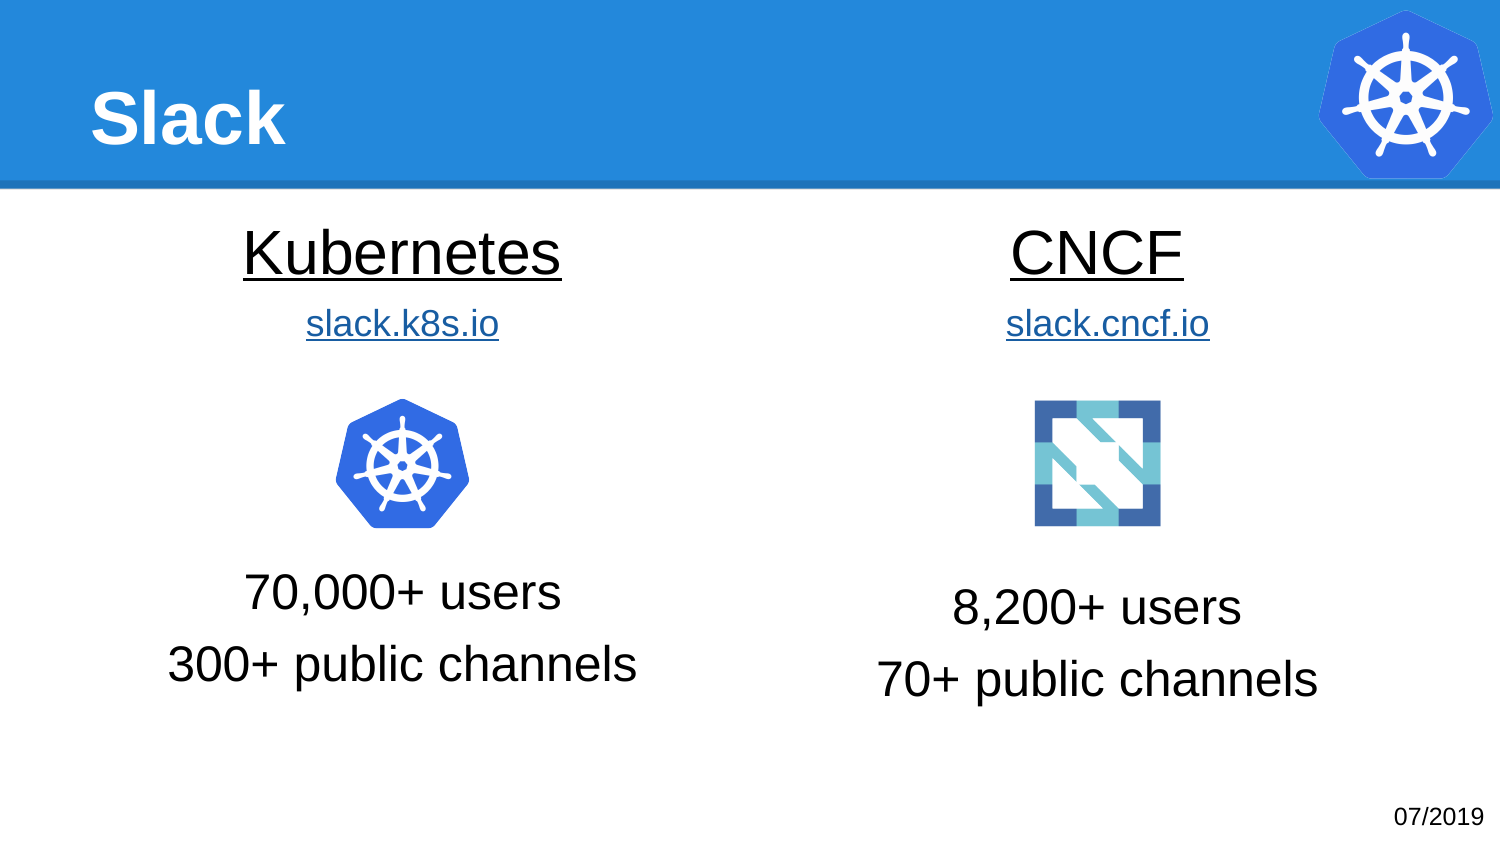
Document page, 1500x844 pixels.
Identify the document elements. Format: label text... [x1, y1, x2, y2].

picture [1029, 396, 1165, 532]
list CNCF slack.cncf.io 8,200+ users 70+ public channels [769, 196, 1425, 808]
text_box 07/2019 [1359, 785, 1500, 844]
picture [335, 396, 470, 532]
list Kubernetes slack.k8s.io 70,000+ users 300+ public channels [75, 196, 731, 808]
title Slack [75, 33, 1425, 175]
picture [1318, 7, 1494, 182]
